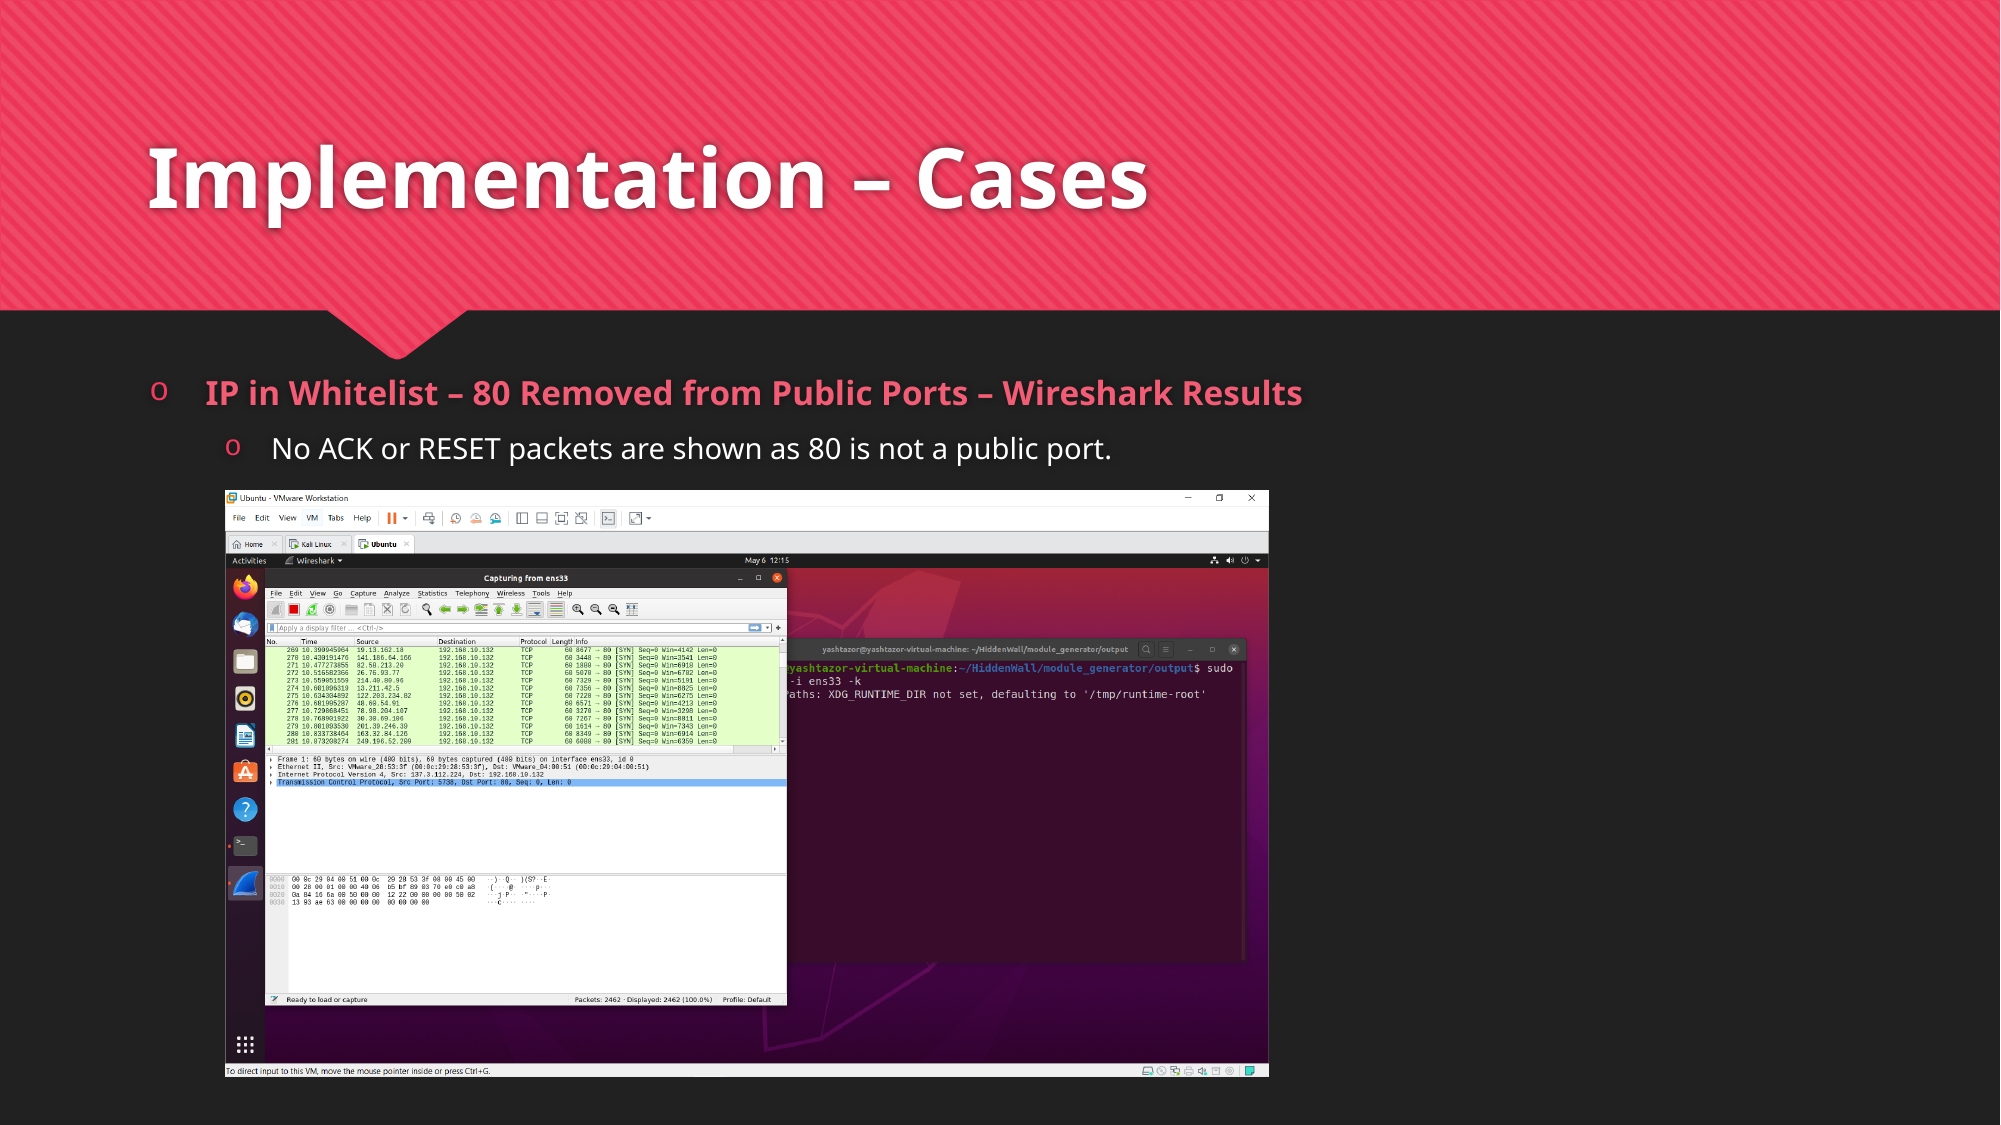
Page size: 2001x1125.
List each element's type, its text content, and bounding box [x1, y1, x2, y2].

list IP in Whitelist – 80 Removed from Public Ports – Wireshark Results No ACK or RESET packets are shown as 80 is not a public port. [134, 364, 1866, 976]
picture [225, 490, 1269, 1077]
title Implementation – Cases [132, 73, 1868, 233]
